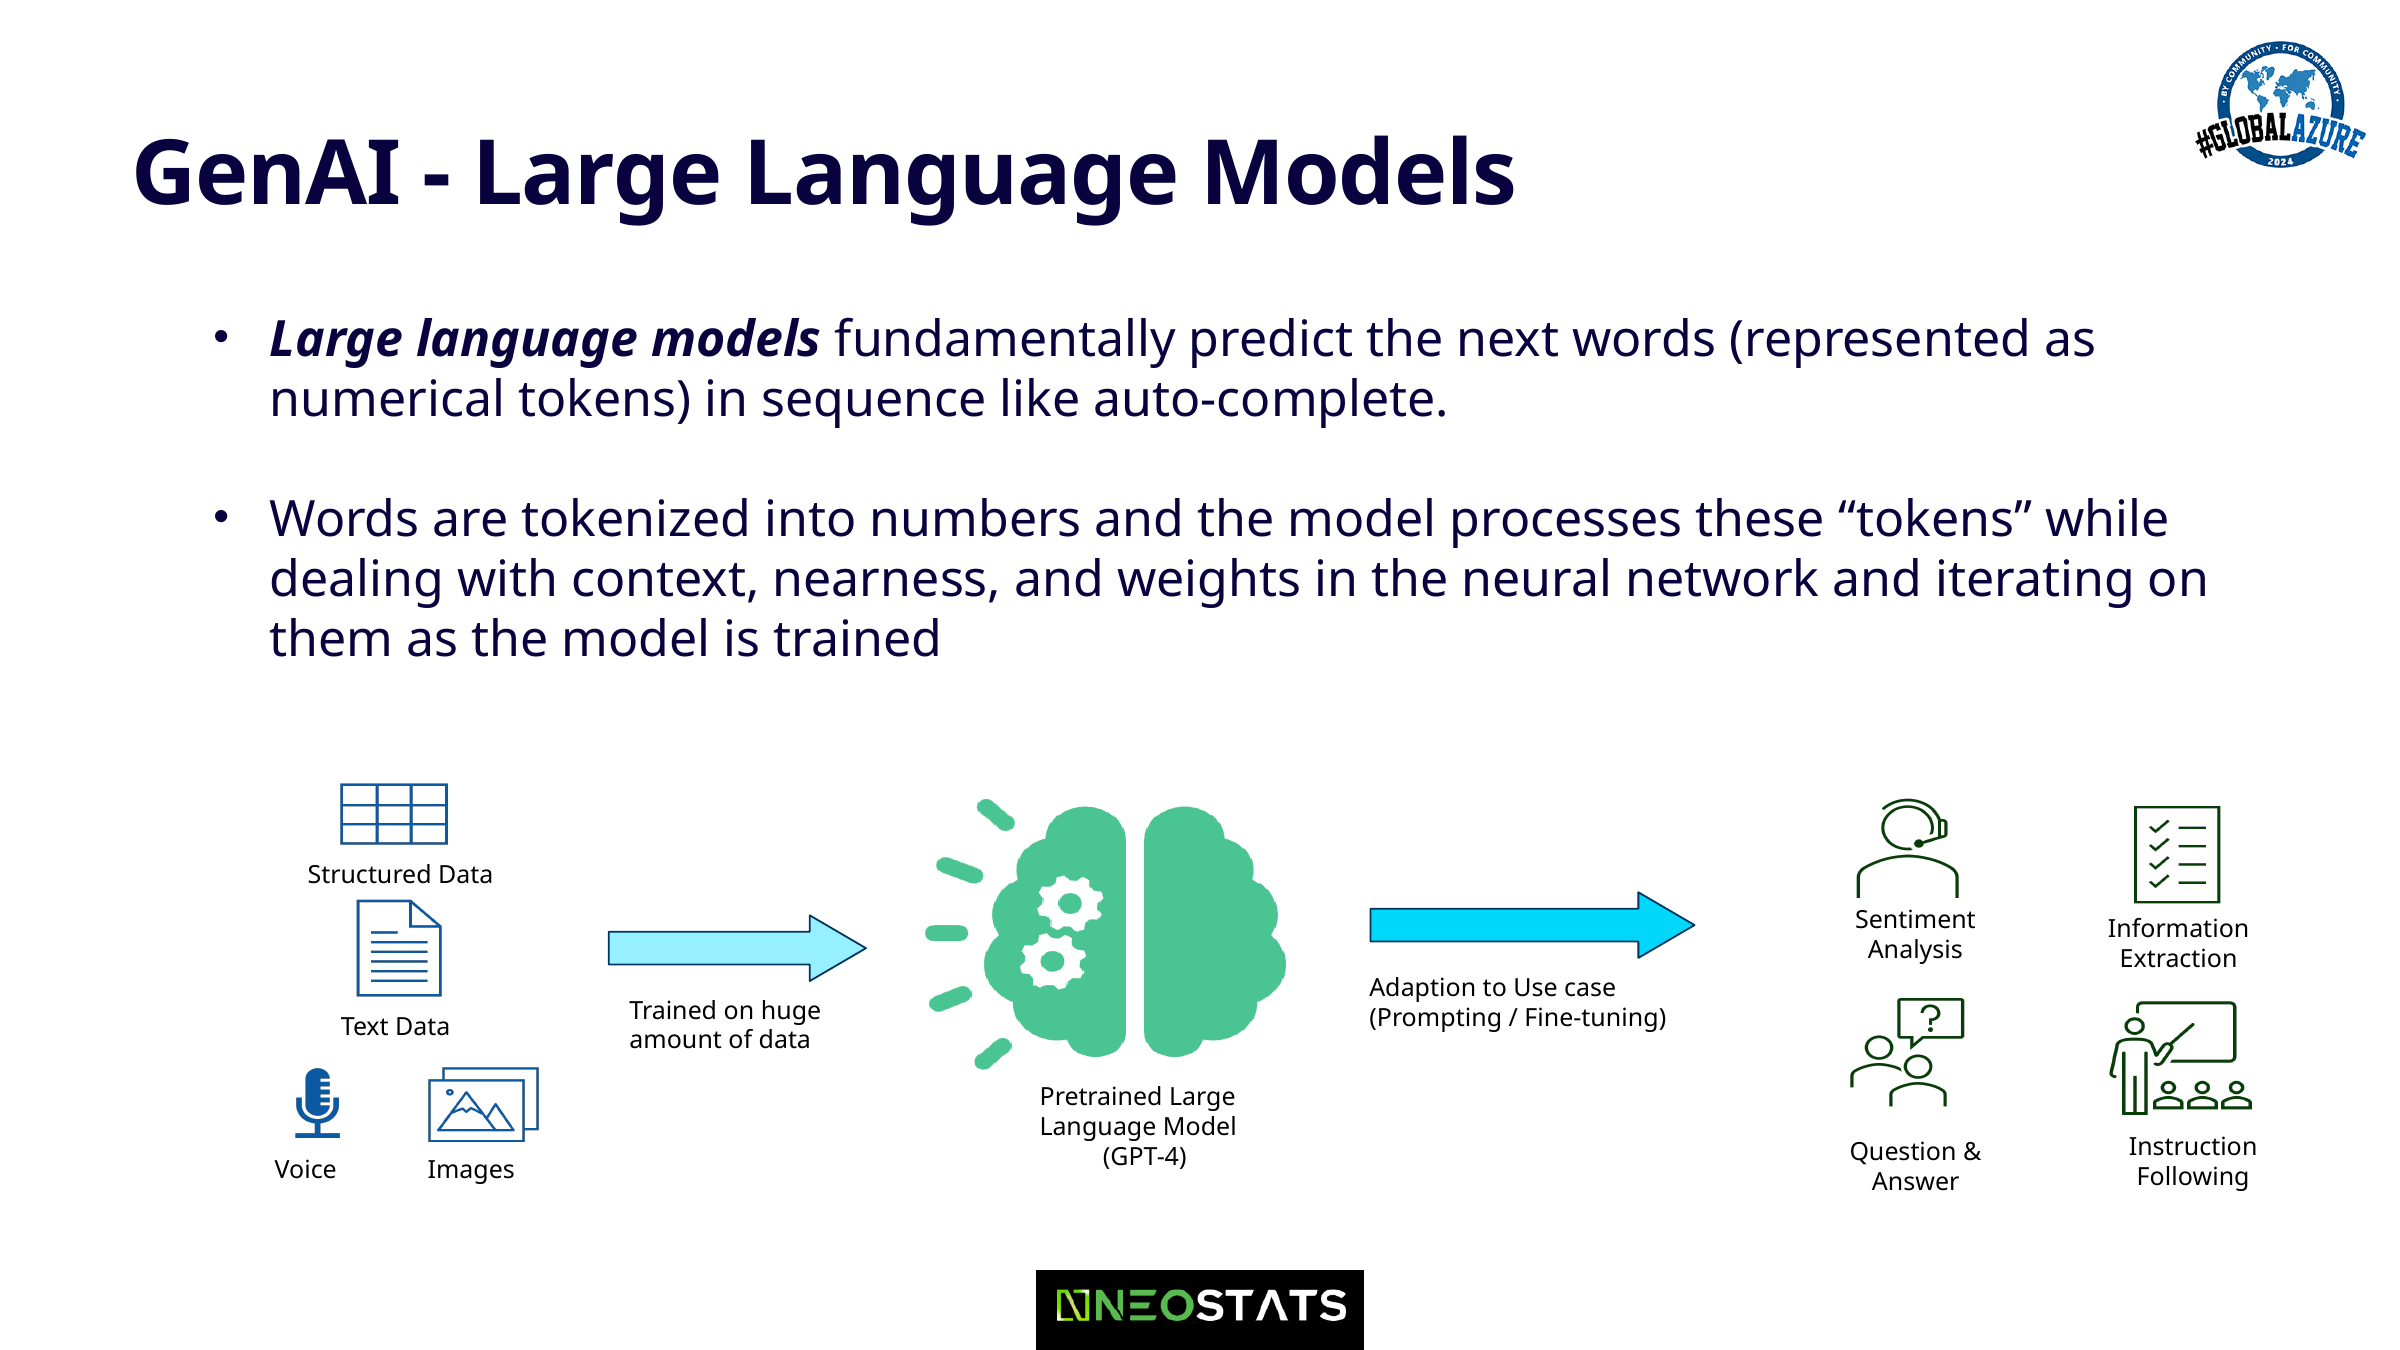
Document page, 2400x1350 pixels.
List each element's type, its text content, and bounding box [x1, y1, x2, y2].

picture [1036, 1270, 1364, 1350]
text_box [1797, 782, 2312, 1204]
title GenAI - Large Language Models [131, 125, 1611, 224]
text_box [1354, 891, 1721, 1101]
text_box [259, 757, 566, 1222]
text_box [608, 748, 1355, 1240]
list Large language models fundamentally predict the next words (represented as numerical tokens) in sequence like auto-complete. Words are tokenized into numbers and the model processes these “tokens” while dealing with context, nearness, and weights in the neural network and iterating on them as the model is trained [213, 306, 2285, 731]
picture [2189, 34, 2371, 175]
